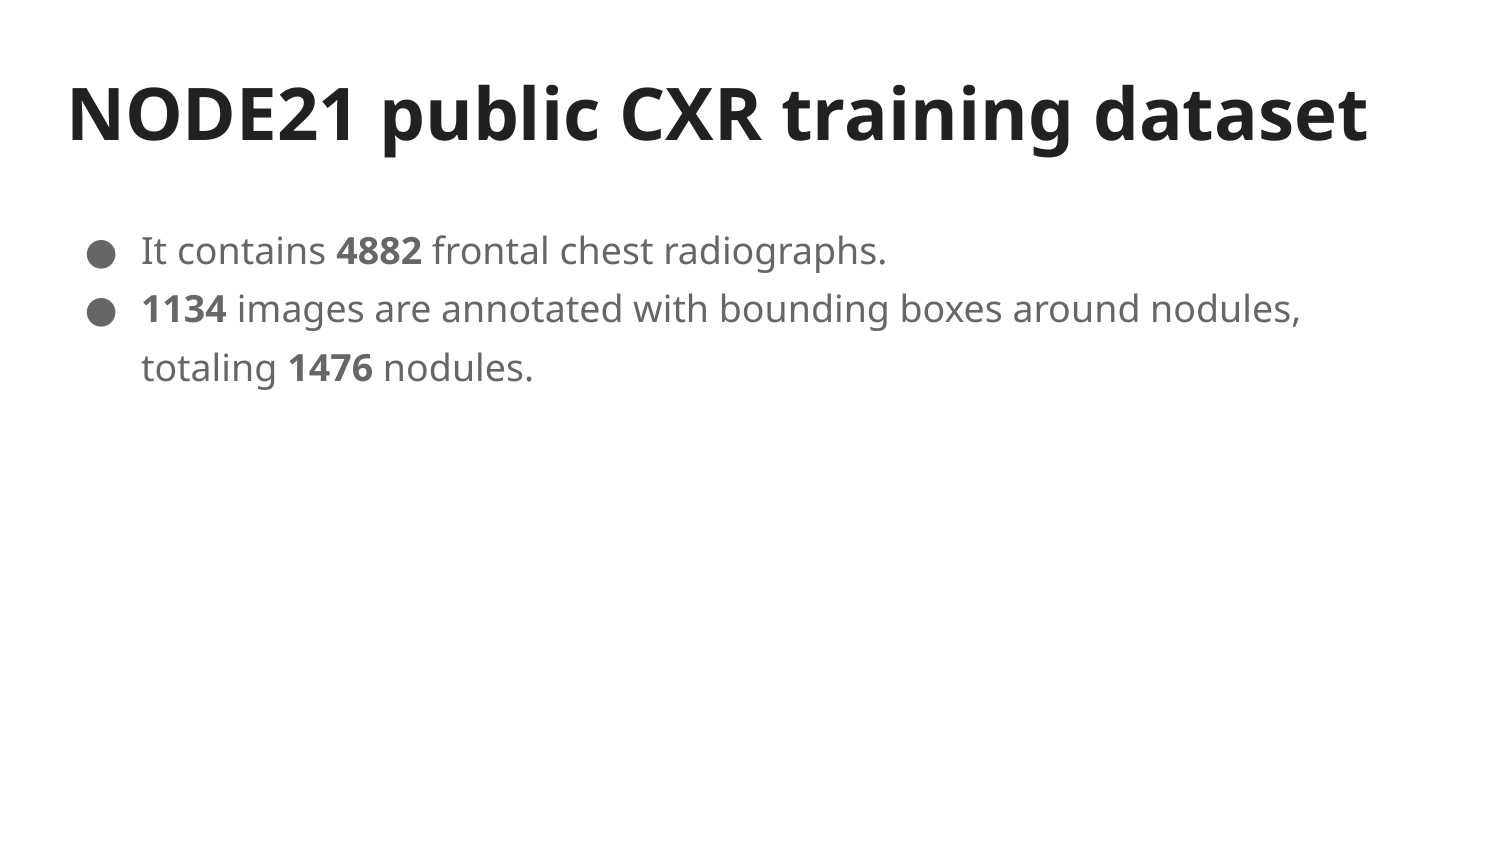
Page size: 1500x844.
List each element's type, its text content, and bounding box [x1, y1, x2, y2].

list It contains 4882 frontal chest radiographs. 1134 images are annotated with bounding boxes around nodules, totaling 1476 nodules. [51, 201, 1449, 750]
title NODE21 public CXR training dataset [51, 48, 1449, 180]
